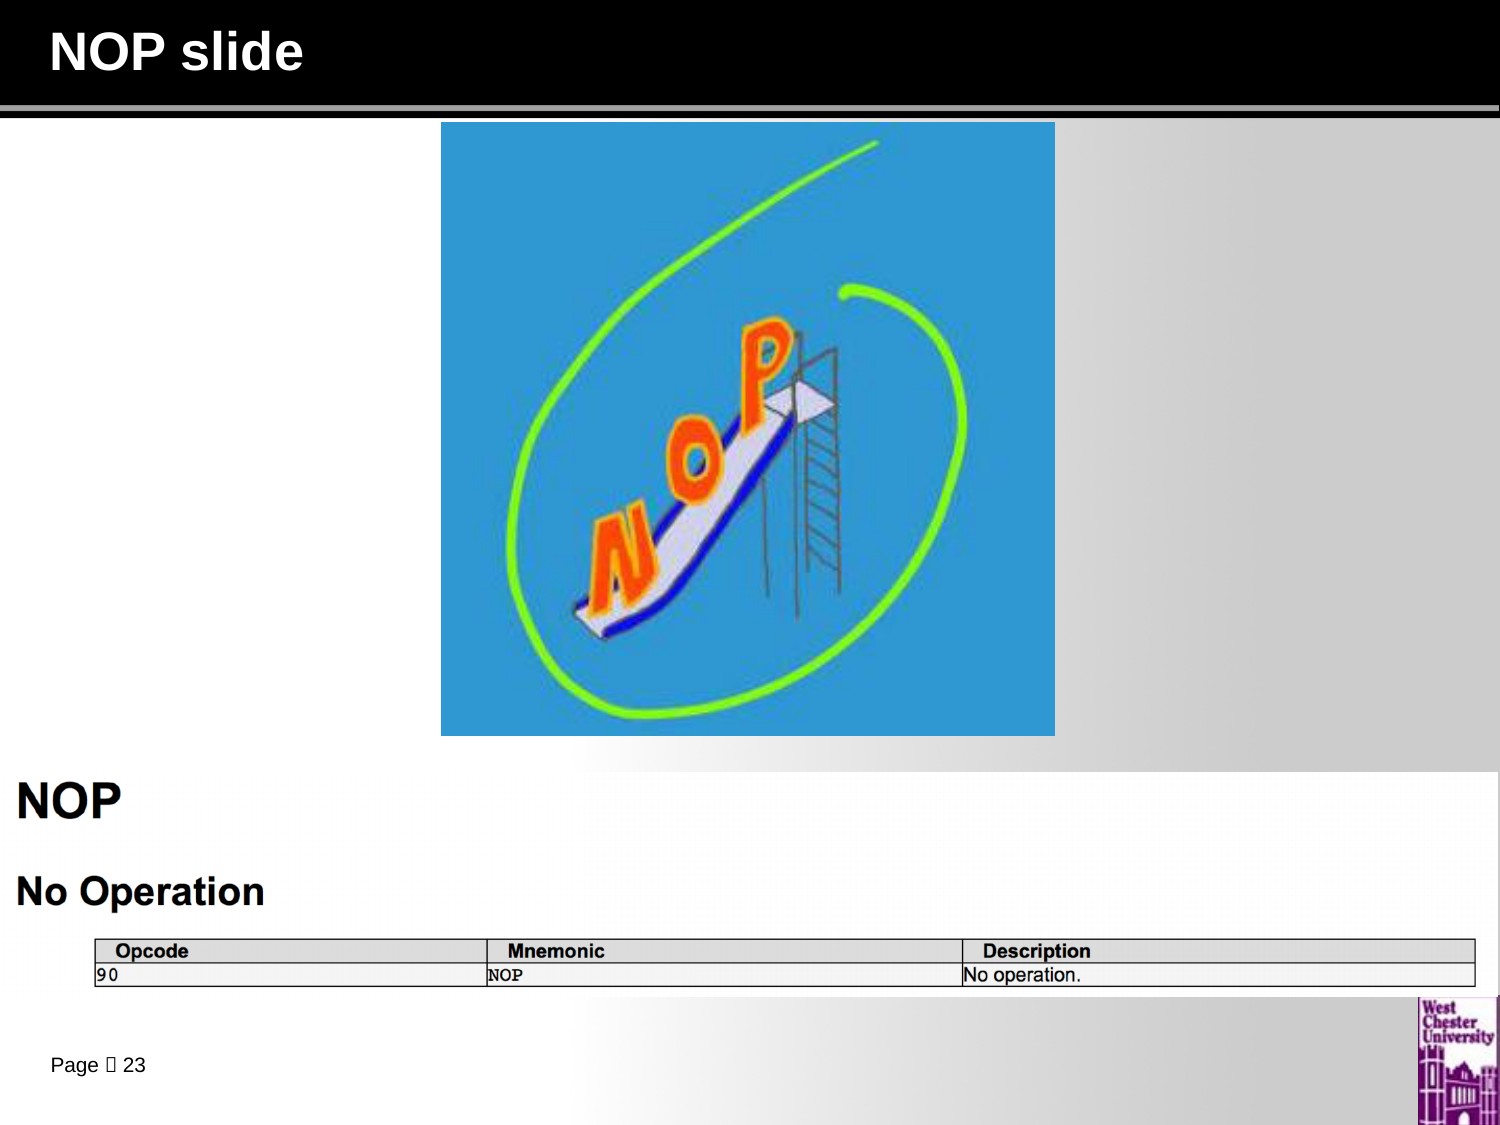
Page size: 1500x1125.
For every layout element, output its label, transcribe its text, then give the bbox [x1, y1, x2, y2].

picture [0, 0, 1500, 1125]
title NOP slide [49, 16, 1447, 123]
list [441, 122, 1055, 736]
